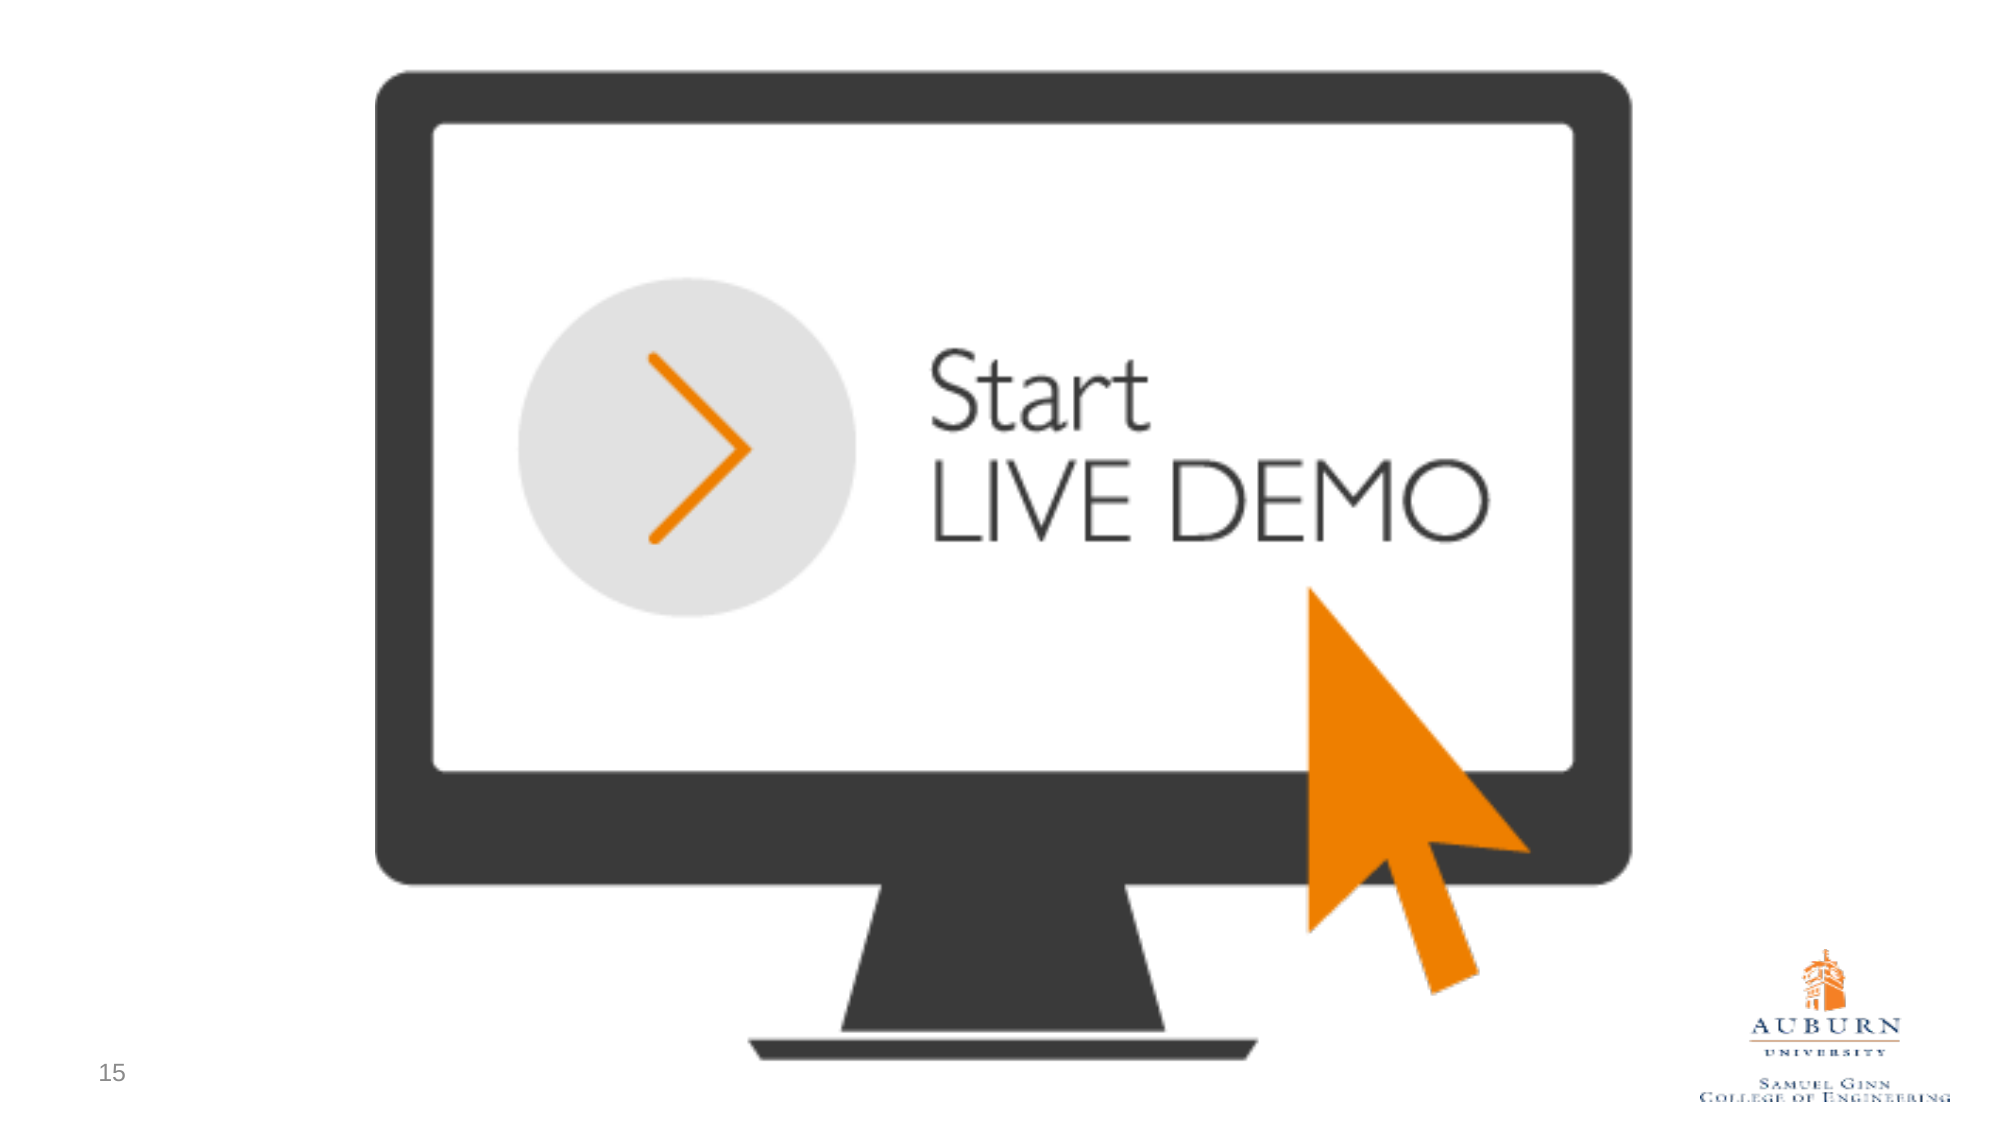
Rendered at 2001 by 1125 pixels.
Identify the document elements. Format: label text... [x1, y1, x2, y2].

slide_number 15 [83, 1041, 550, 1102]
picture [374, 43, 1651, 1064]
picture [1700, 949, 1950, 1102]
